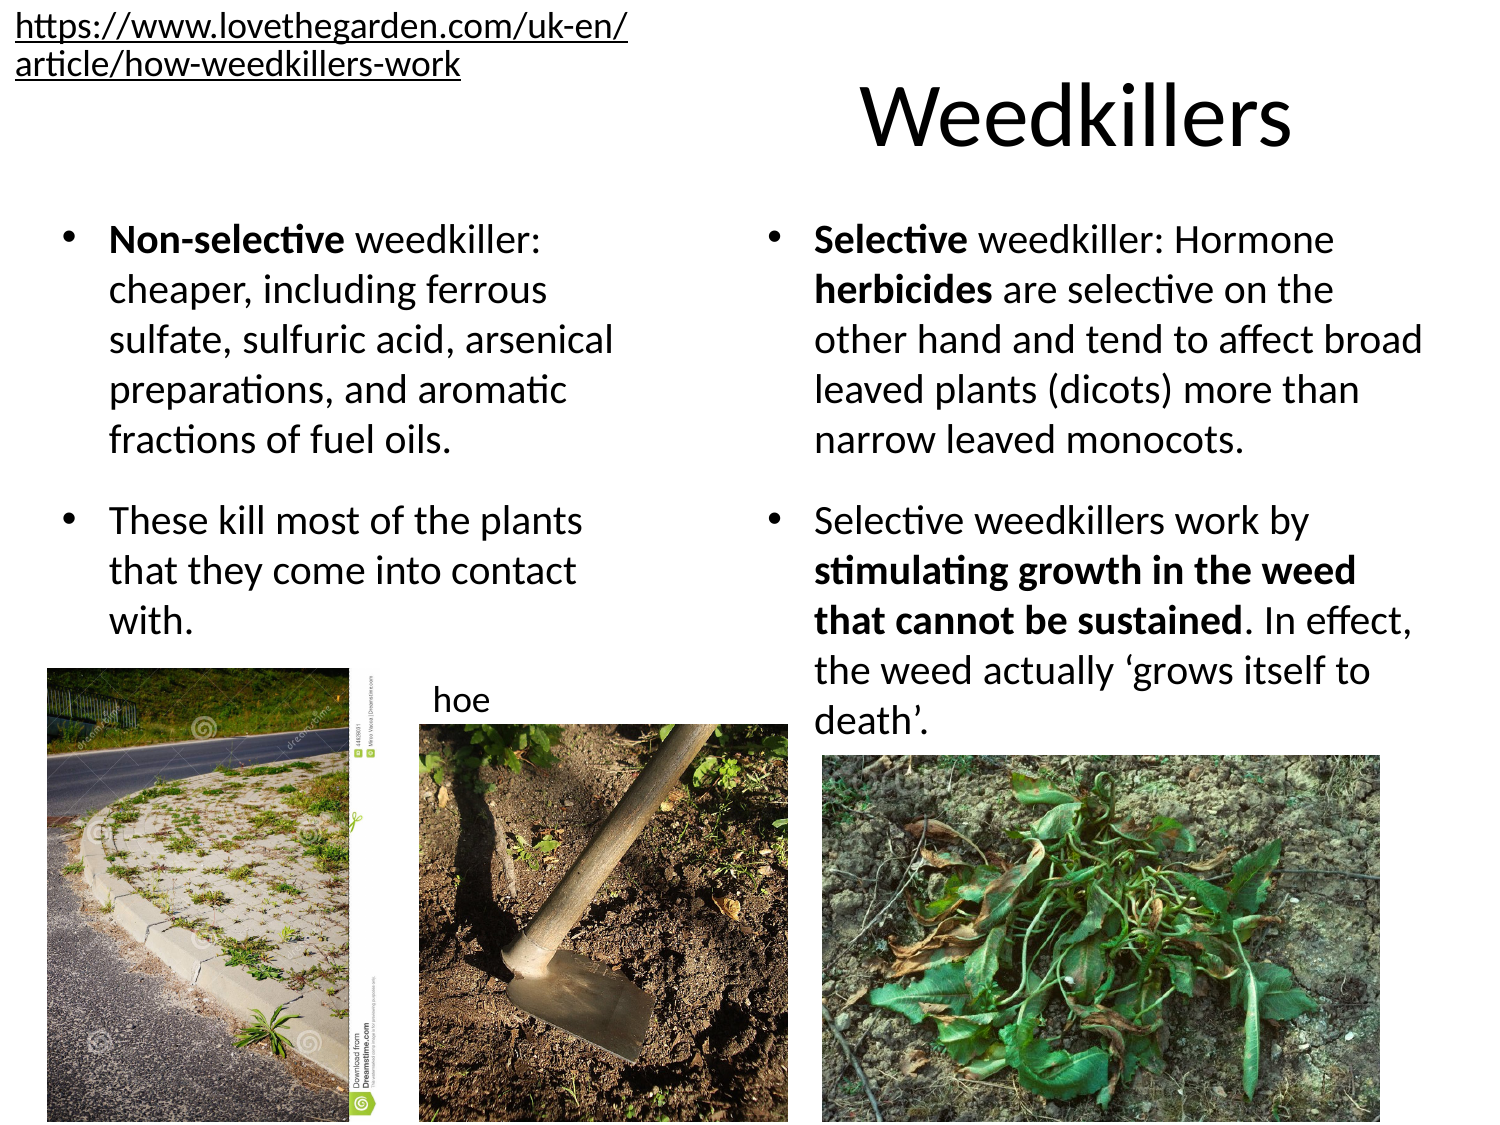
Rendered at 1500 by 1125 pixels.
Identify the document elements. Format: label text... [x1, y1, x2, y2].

picture [46, 667, 380, 1122]
text_box https://www.lovethegarden.com/uk-en/article/how-weedkillers-work [0, 0, 658, 99]
title Weedkillers [703, 16, 1450, 204]
text_box Selective weedkiller: Hormone herbicides are selective on the other hand and tend to affect broad leaved plants (dicots) more than narrow leaved monocots. Selective weedkillers work by stimulating growth in the weed that cannot be sustained. In effect, the weed actually ‘grows itself to death’. [752, 203, 1450, 751]
picture [419, 724, 788, 1122]
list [822, 755, 1380, 1122]
text_box hoe [417, 667, 506, 724]
text_box Non-selective weedkiller: cheaper, including ferrous sulfate, sulfuric acid, arsenical preparations, and aromatic fractions of fuel oils. These kill most of the plants that they come into contact with. [47, 203, 650, 651]
